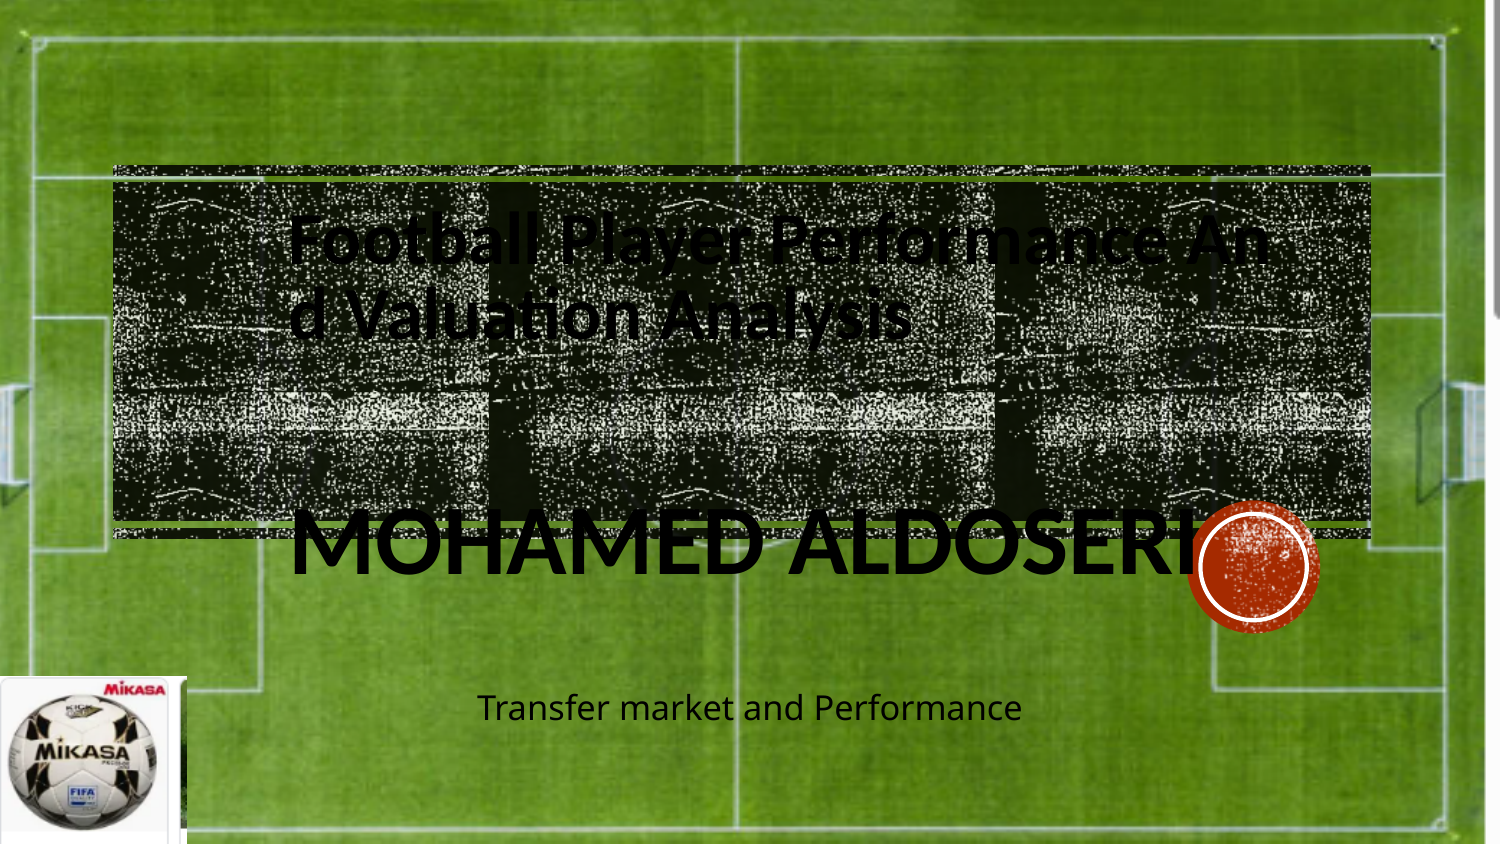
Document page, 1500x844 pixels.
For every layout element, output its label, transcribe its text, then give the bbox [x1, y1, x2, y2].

picture [0, 0, 1500, 844]
subtitle Transfer market and Performance [309, 676, 1191, 743]
title Football Player Performance And Valuation Analysis MOHAMED ALDOSERI [273, 244, 1314, 465]
